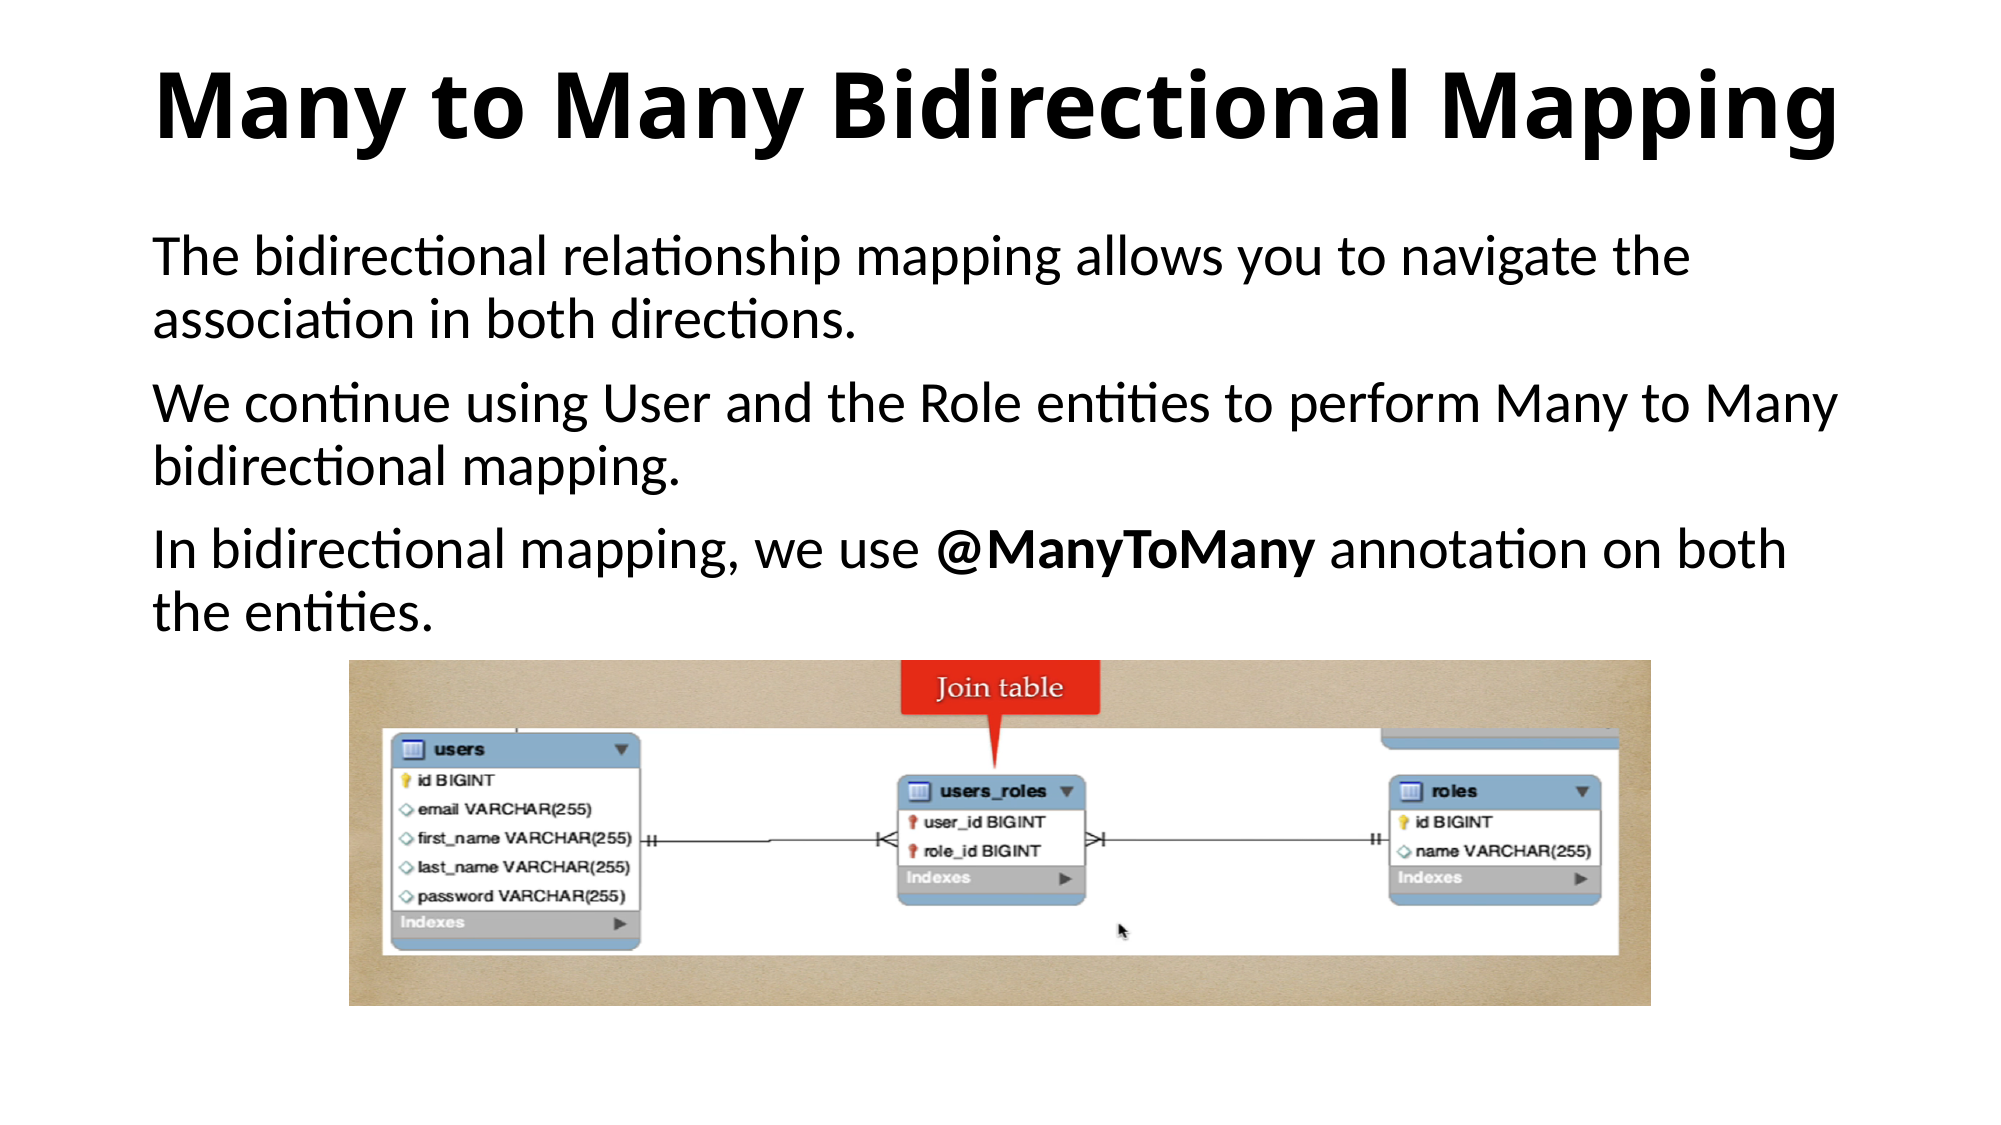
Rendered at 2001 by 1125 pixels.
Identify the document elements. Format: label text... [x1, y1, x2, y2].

title Many to Many Bidirectional Mapping [137, 0, 1863, 217]
list The bidirectional relationship mapping allows you to navigate the association in both directions. We continue using User and the Role entities to perform Many to Many bidirectional mapping. In bidirectional mapping, we use @ManyToMany annotation on both the entities. [137, 217, 1863, 1044]
picture [349, 660, 1651, 1006]
